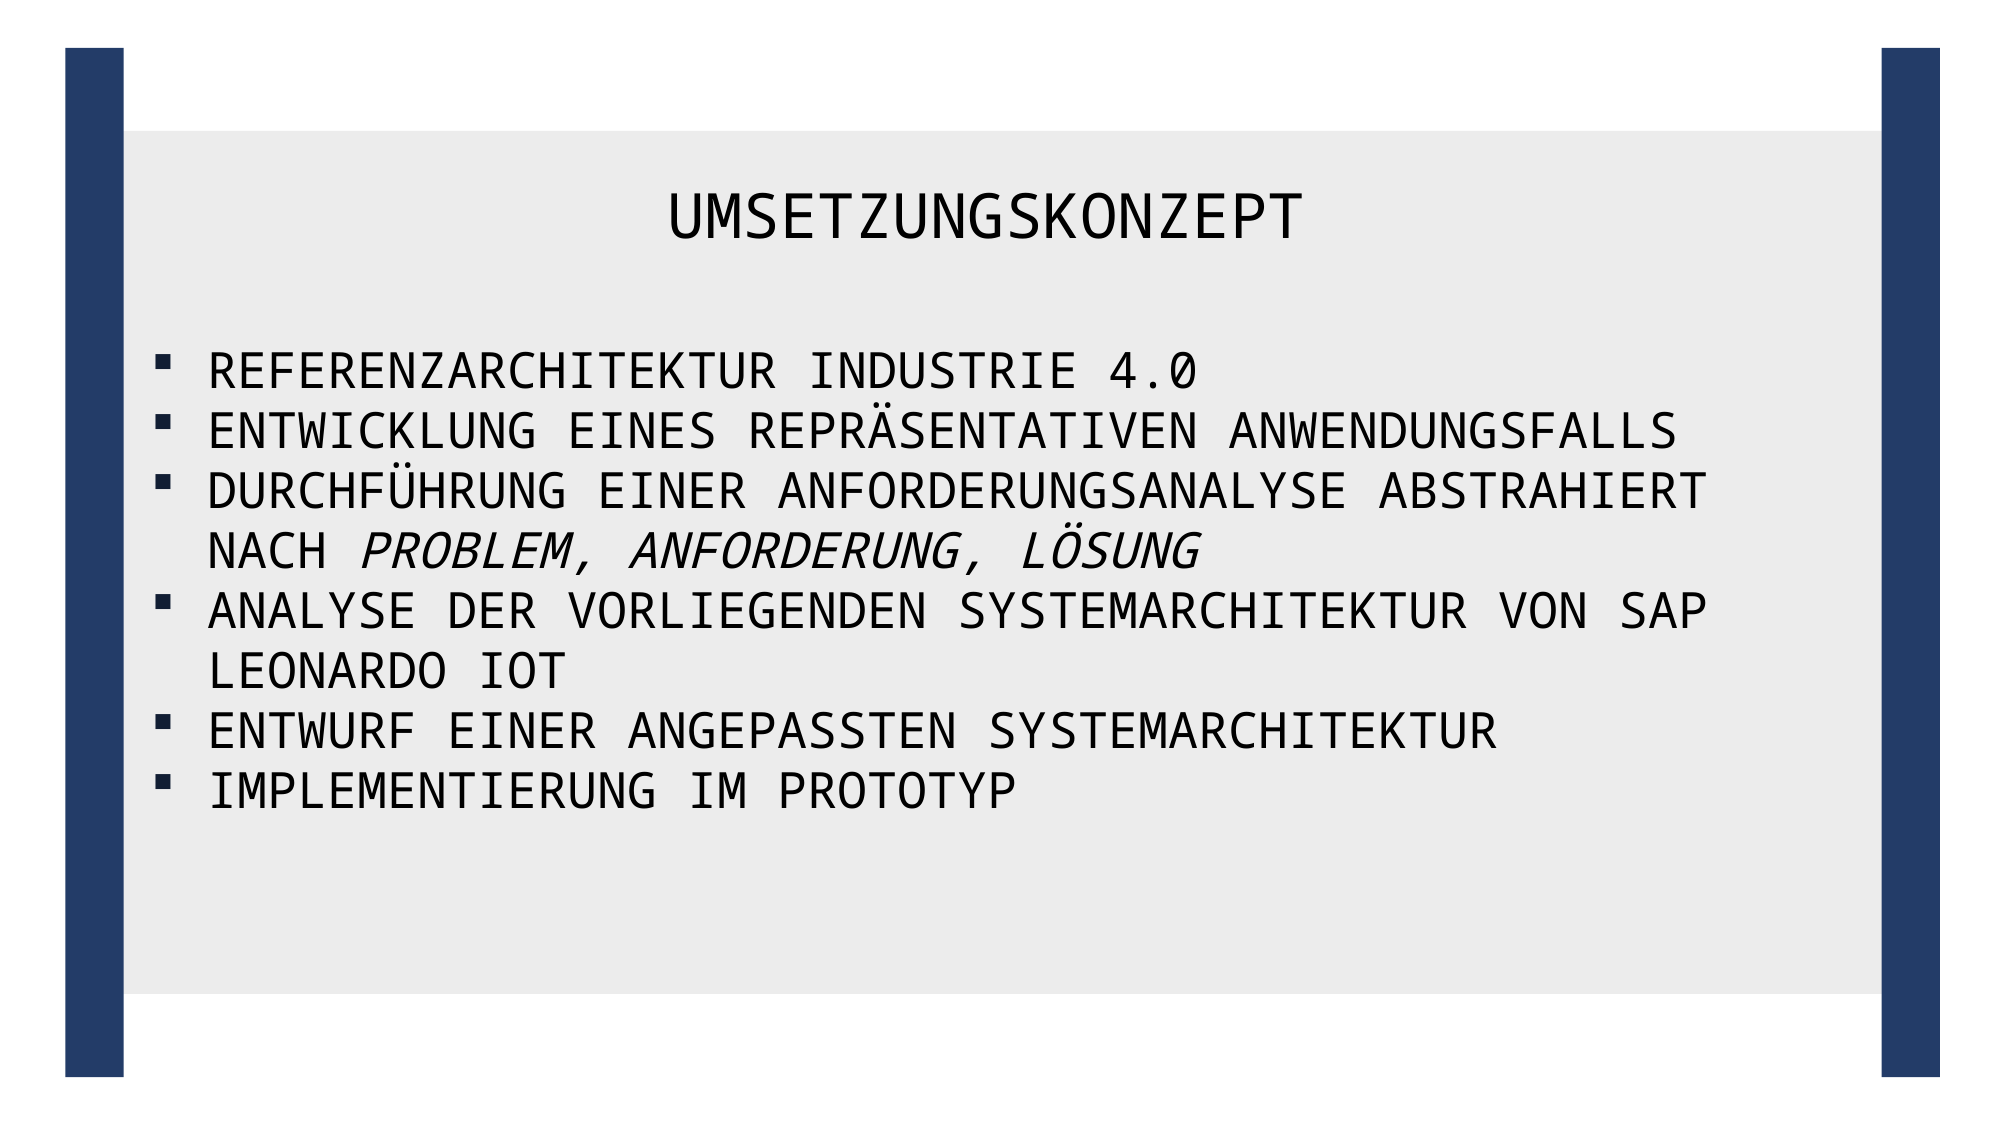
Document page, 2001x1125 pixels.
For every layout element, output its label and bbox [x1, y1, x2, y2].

text_box [65, 47, 1941, 1078]
